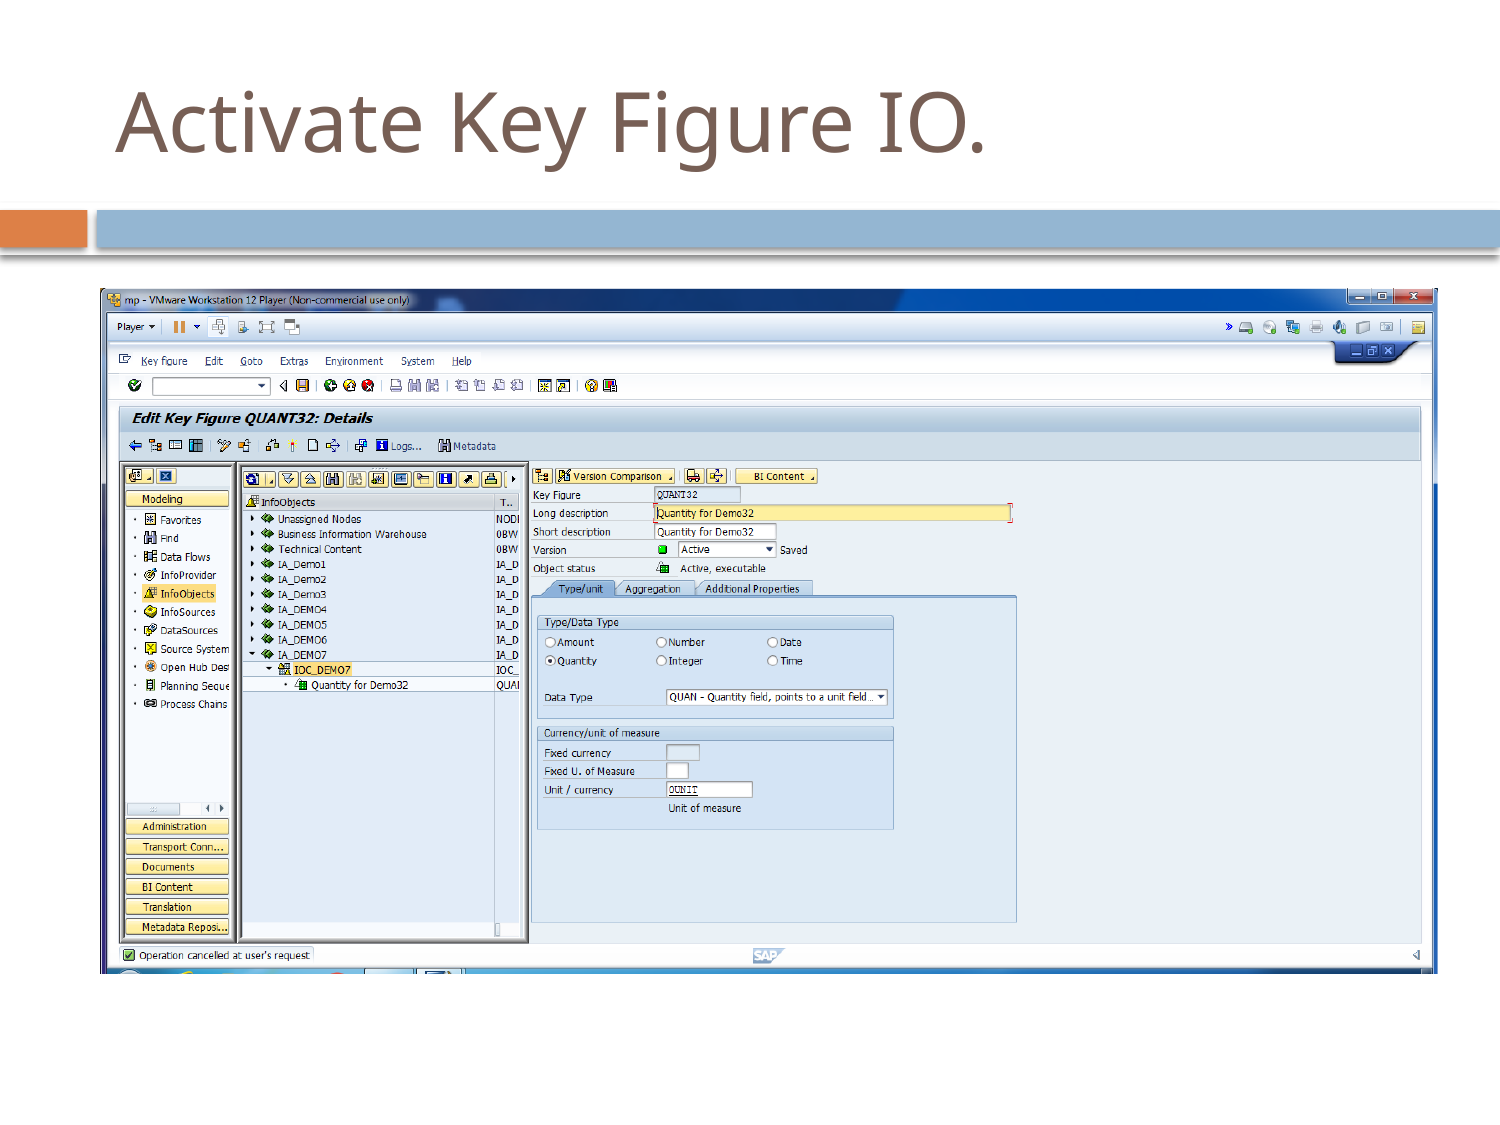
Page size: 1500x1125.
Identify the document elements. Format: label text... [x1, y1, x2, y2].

title Activate Key Figure IO. [100, 37, 1438, 200]
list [100, 288, 1439, 974]
